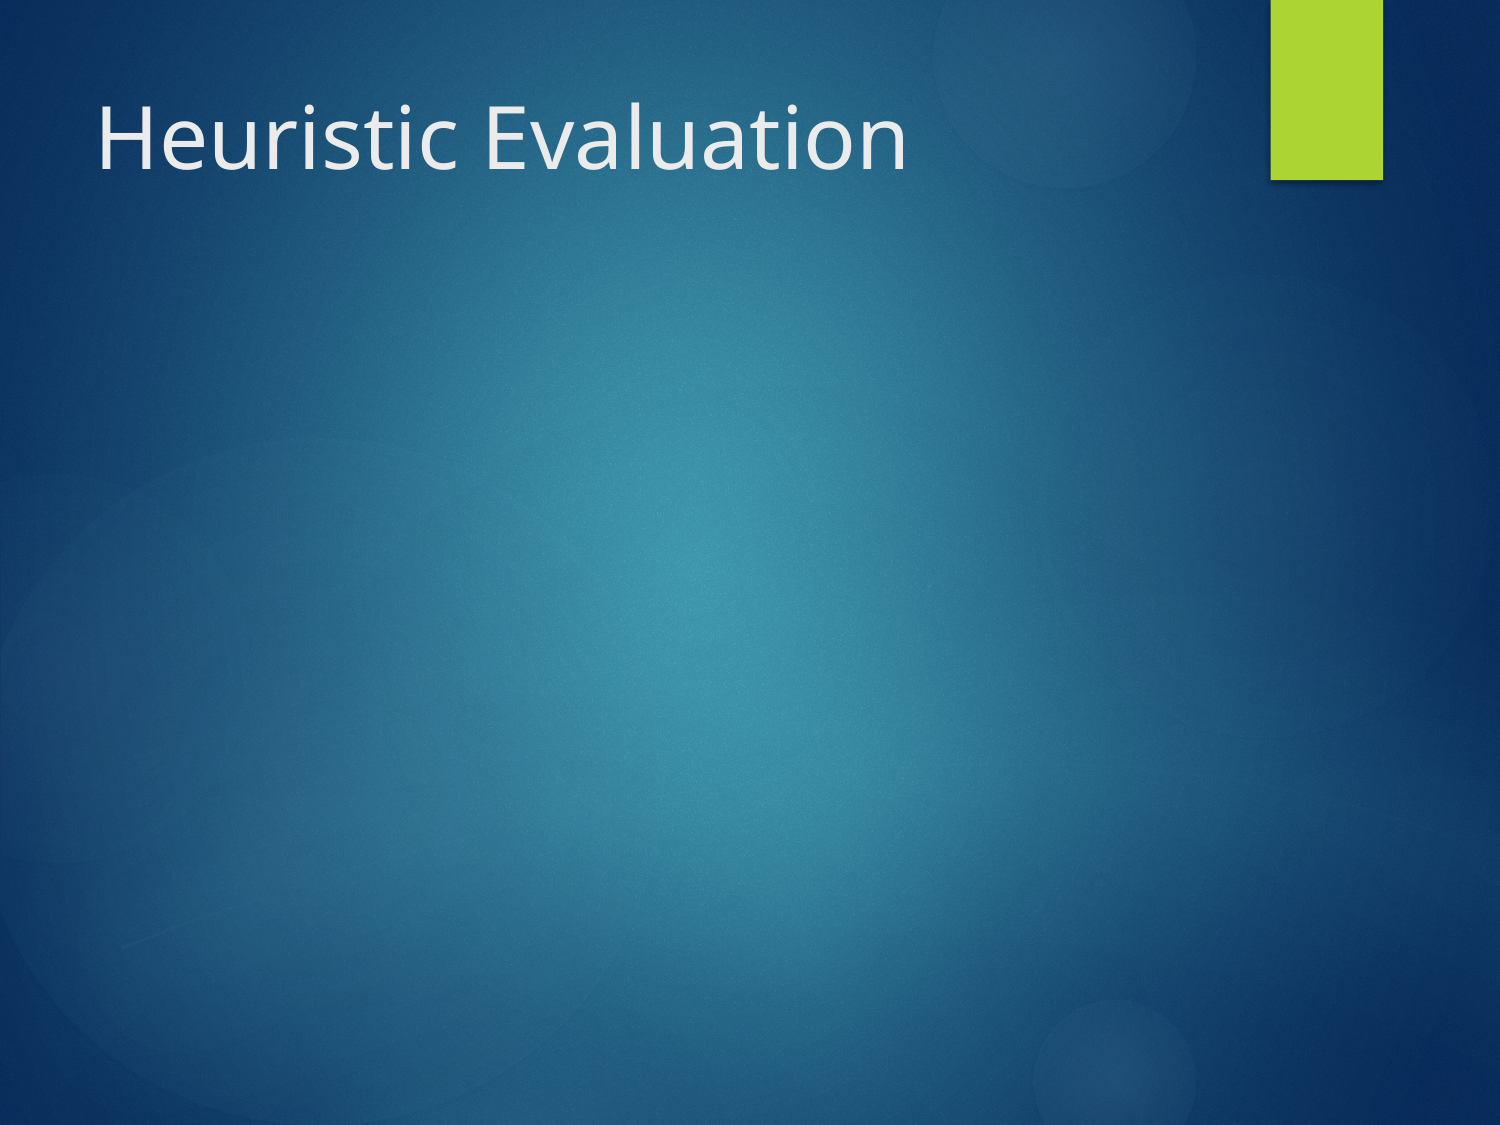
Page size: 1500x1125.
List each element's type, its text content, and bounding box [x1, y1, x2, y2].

title Heuristic Evaluation [79, 74, 1237, 304]
